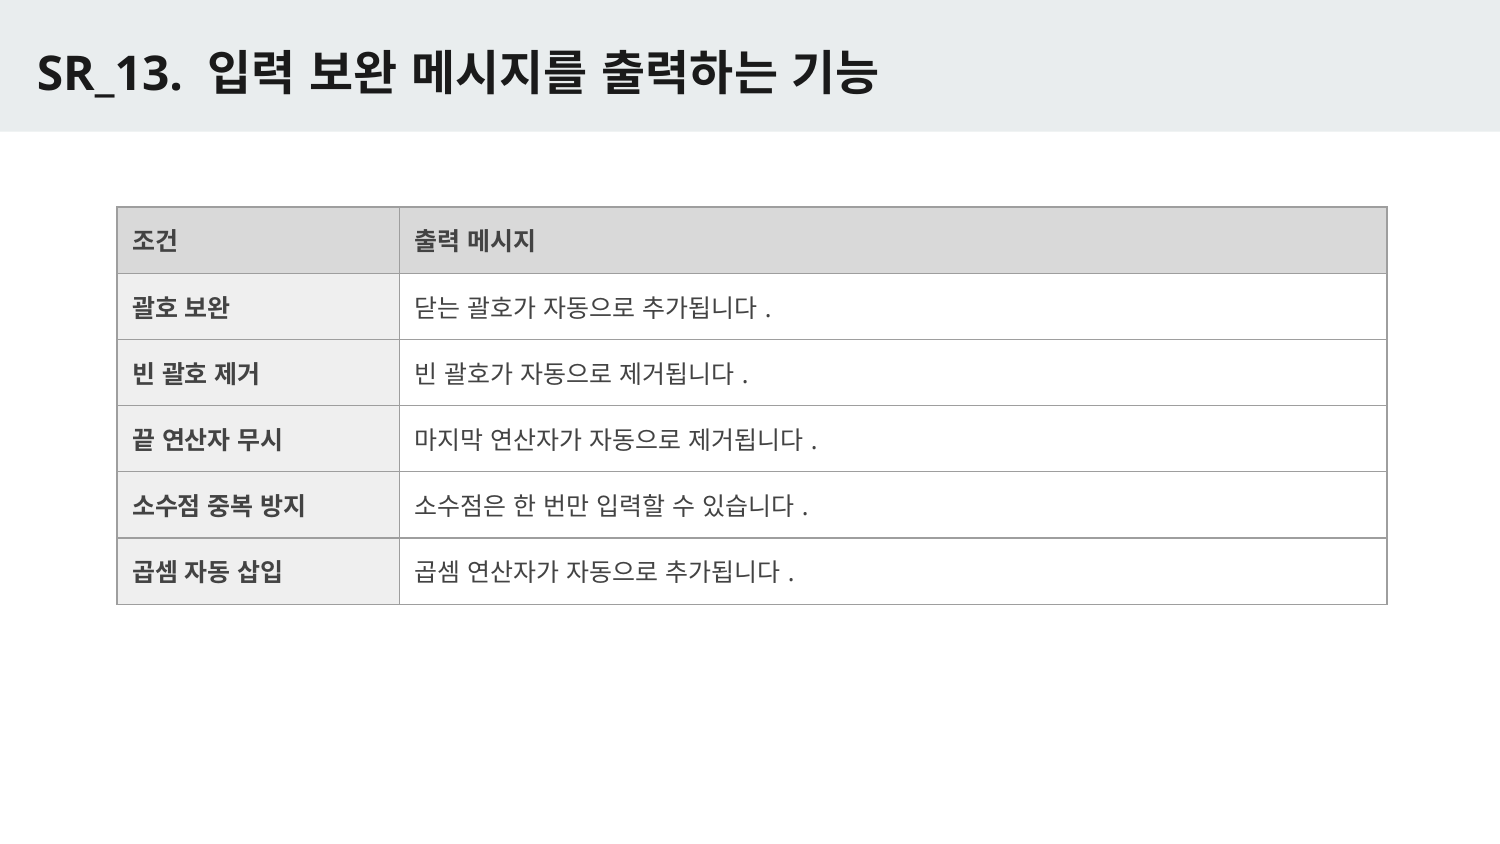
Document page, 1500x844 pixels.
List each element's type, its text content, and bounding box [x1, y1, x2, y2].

table_header 출력 메시지 [400, 208, 1386, 273]
table_cell 곱셈 자동 삽입 [118, 539, 399, 604]
table_cell 소수점 중복 방지 [118, 472, 399, 537]
table_cell 괄호 보완 [118, 274, 399, 339]
title SR_13. 입력 보완 메시지를 출력하는 기능 [21, 27, 1284, 116]
table_cell 닫는 괄호가 자동으로 추가됩니다. [400, 274, 1386, 339]
table_cell 곱셈 연산자가 자동으로 추가됩니다. [400, 539, 1386, 604]
table_cell 끝 연산자 무시 [118, 406, 399, 471]
table_cell 마지막 연산자가 자동으로 제거됩니다. [400, 406, 1386, 471]
table_header 조건 [118, 208, 399, 273]
table_cell 빈 괄호가 자동으로 제거됩니다. [400, 340, 1386, 405]
table_cell 빈 괄호 제거 [118, 340, 399, 405]
table_cell 소수점은 한 번만 입력할 수 있습니다. [400, 472, 1386, 537]
